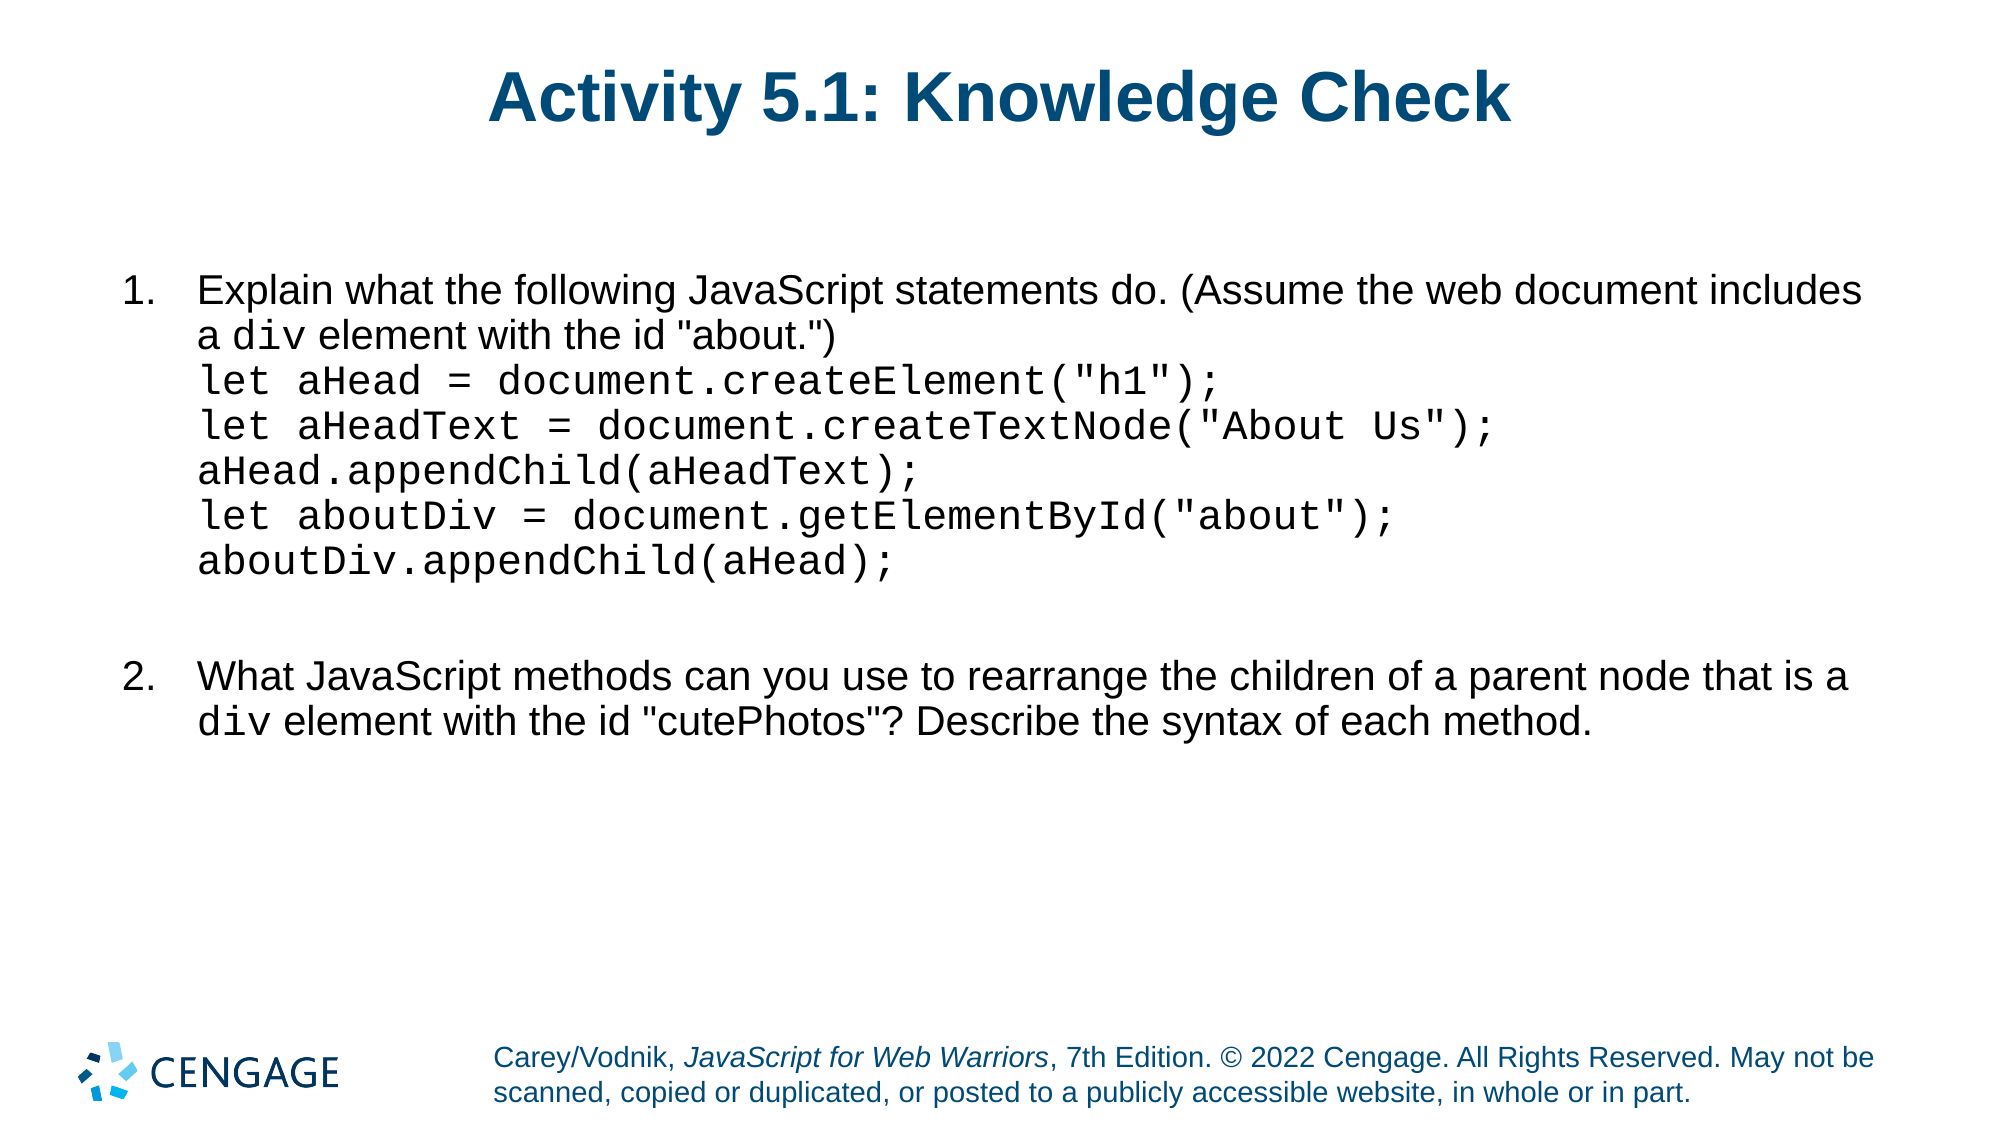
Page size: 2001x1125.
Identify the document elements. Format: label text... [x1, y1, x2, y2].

title Activity 5.1: Knowledge Check [137, 59, 1863, 171]
list Explain what the following JavaScript statements do. (Assume the web document includes a div element with the id "about.") let aHead = document.createElement("h1"); let aHeadText = document.createTextNode("About Us"); aHead.appendChild(aHeadText); let aboutDiv = document.getElementById("about"); aboutDiv.appendChild(aHead); What JavaScript methods can you use to rearrange the children of a parent node that is a div element with the id "cutePhotos"? Describe the syntax of each method. [121, 268, 1880, 990]
picture [78, 1042, 338, 1101]
